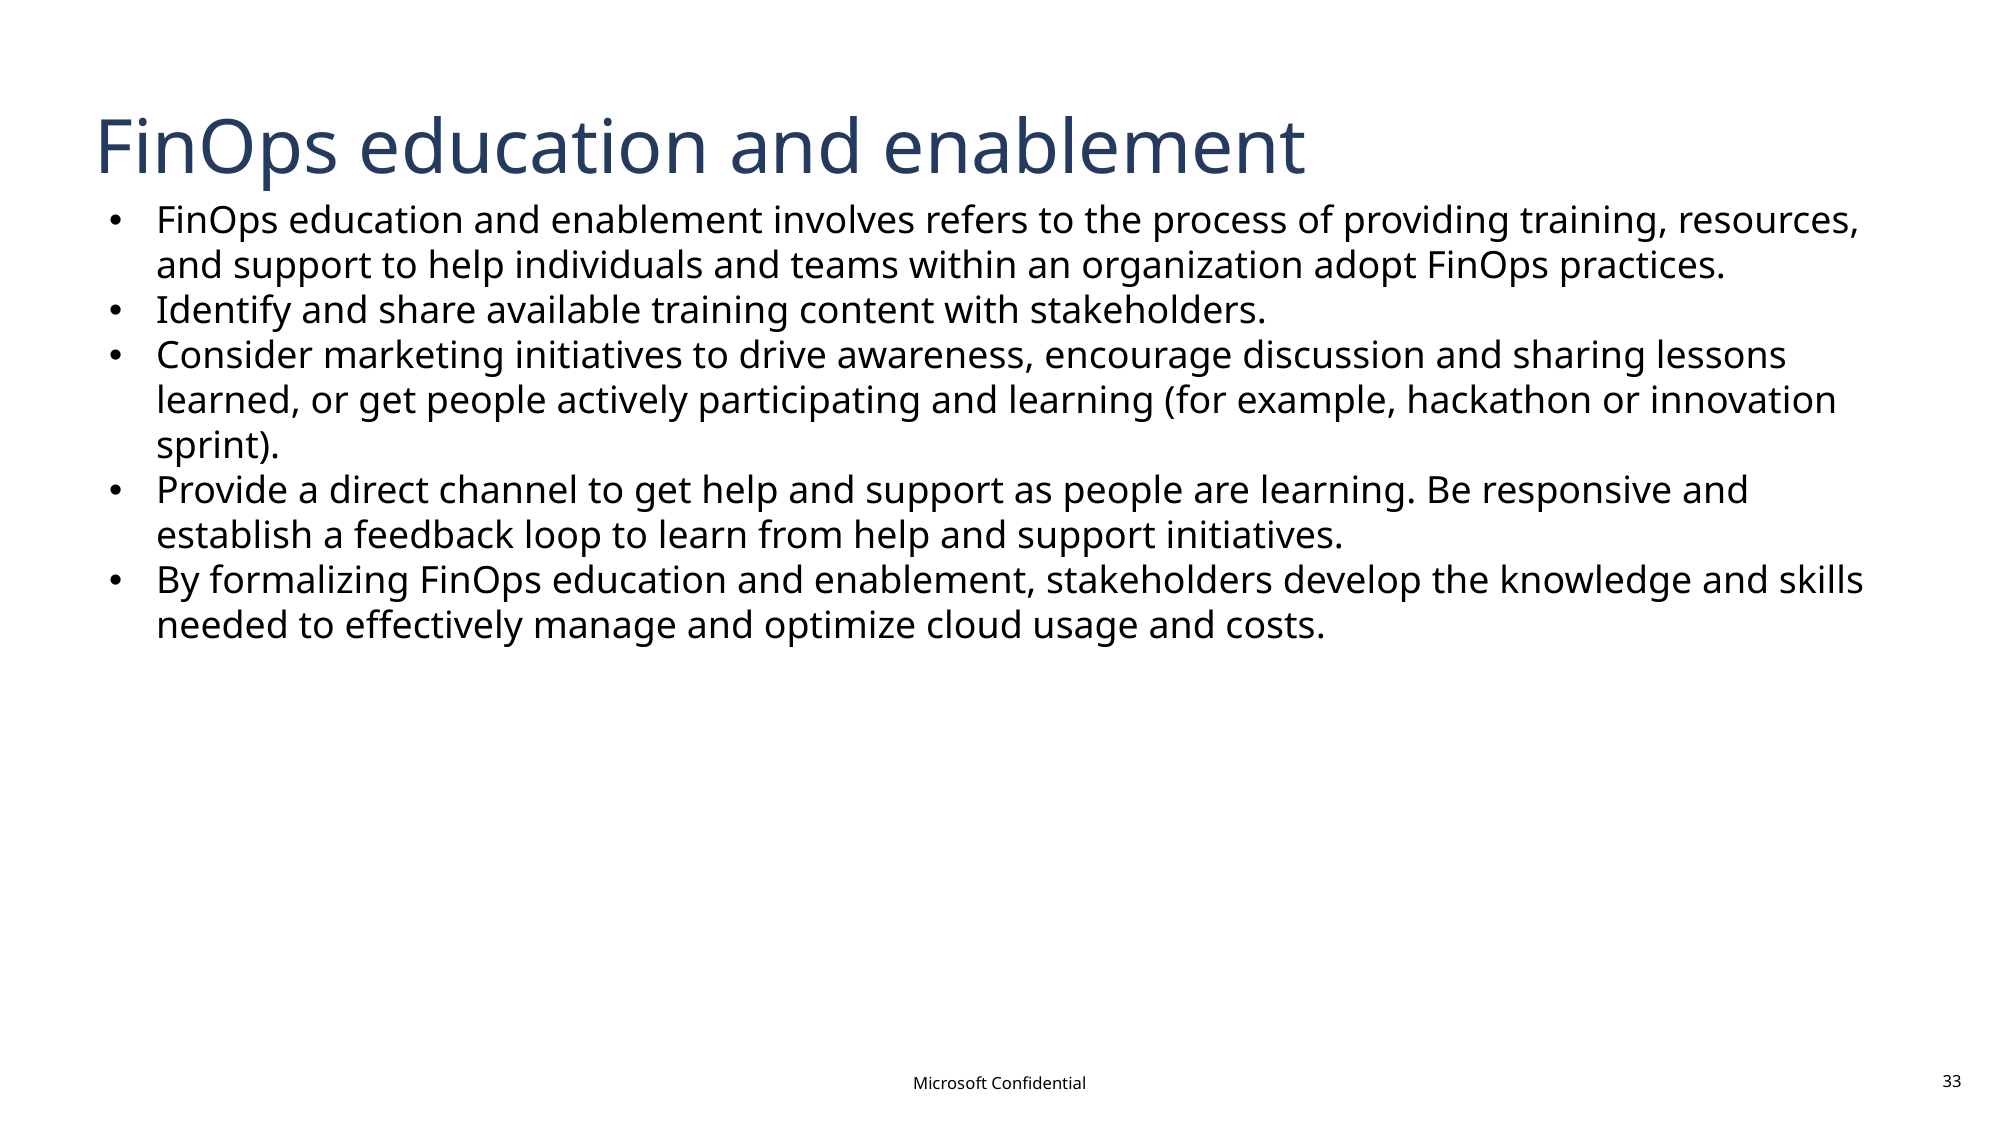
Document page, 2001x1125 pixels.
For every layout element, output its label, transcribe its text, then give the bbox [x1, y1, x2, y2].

title FinOps education and enablement [94, 98, 1902, 189]
slide_number 33 [1918, 1072, 1986, 1093]
text_box FinOps education and enablement involves refers to the process of providing training, resources, and support to help individuals and teams within an organization adopt FinOps practices. Identify and share available training content with stakeholders. Consider marketing initiatives to drive awareness, encourage discussion and sharing lessons learned, or get people actively participating and learning (for example, hackathon or innovation sprint). Provide a direct channel to get help and support as people are learning. Be responsive and establish a feedback loop to learn from help and support initiatives. By formalizing FinOps education and enablement, stakeholders develop the knowledge and skills needed to effectively manage and optimize cloud usage and costs. [94, 189, 1902, 654]
footer Microsoft Confidential [662, 1072, 1338, 1093]
